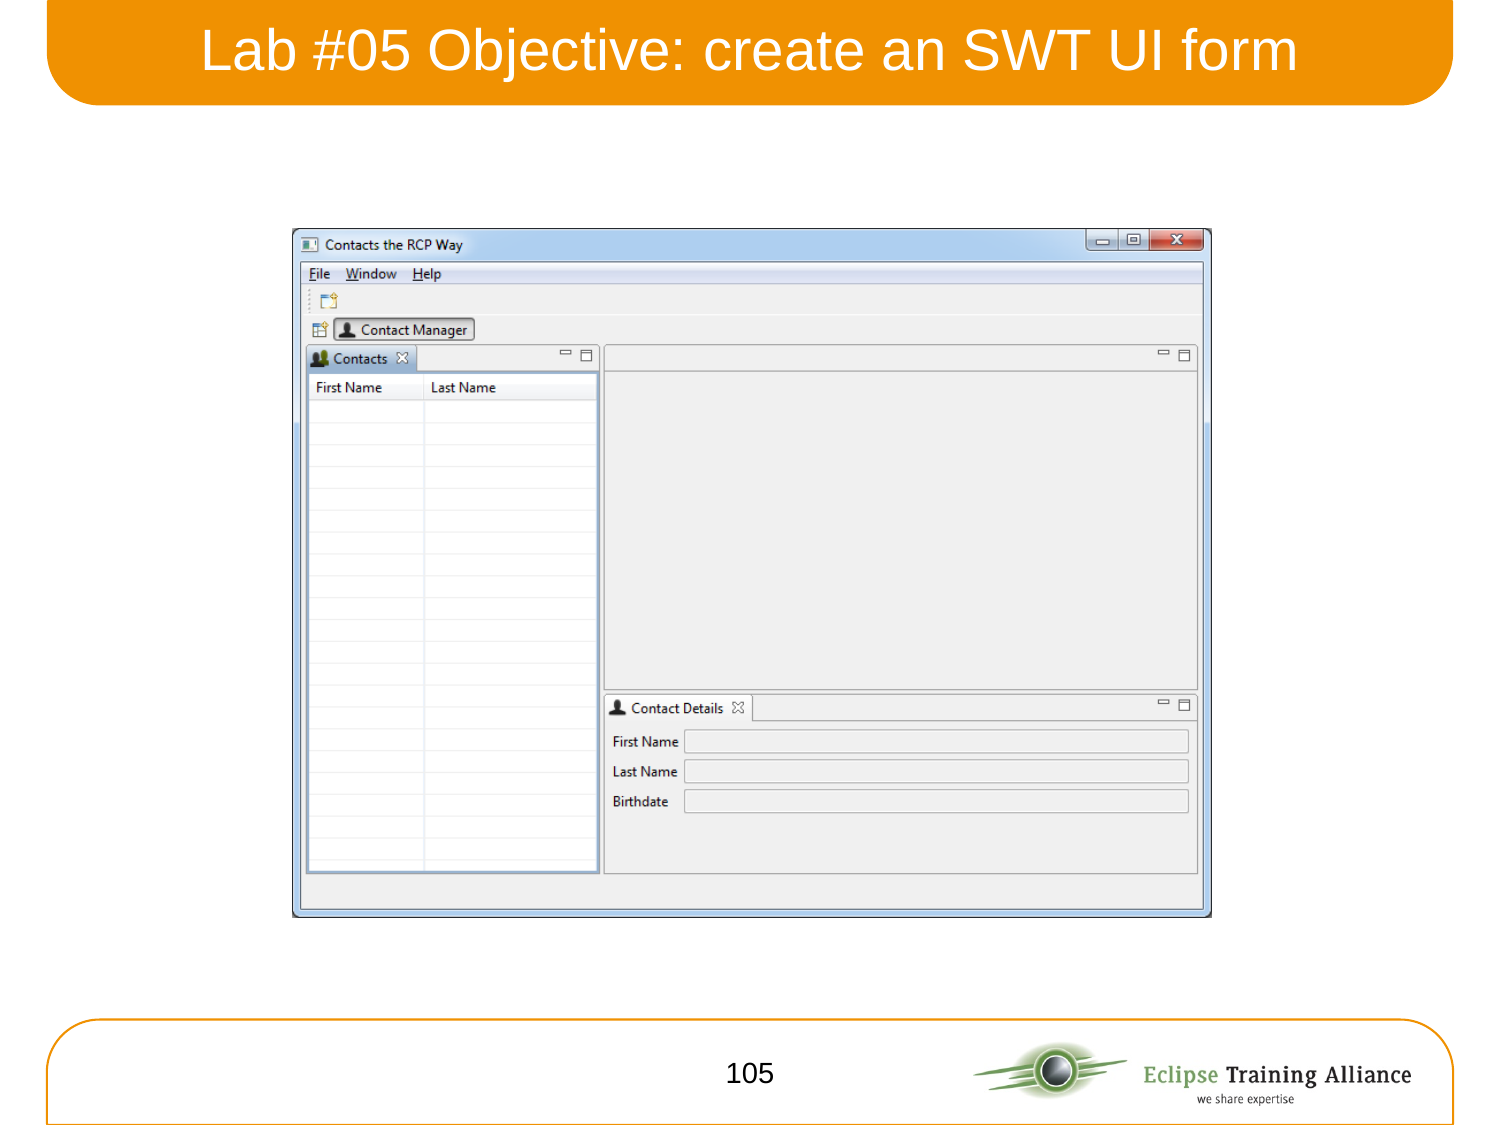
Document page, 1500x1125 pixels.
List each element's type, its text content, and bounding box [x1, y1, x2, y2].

title Lab #05 Objective: create an SWT UI form [82, 0, 1418, 94]
picture [292, 227, 1212, 918]
picture [973, 1038, 1411, 1106]
